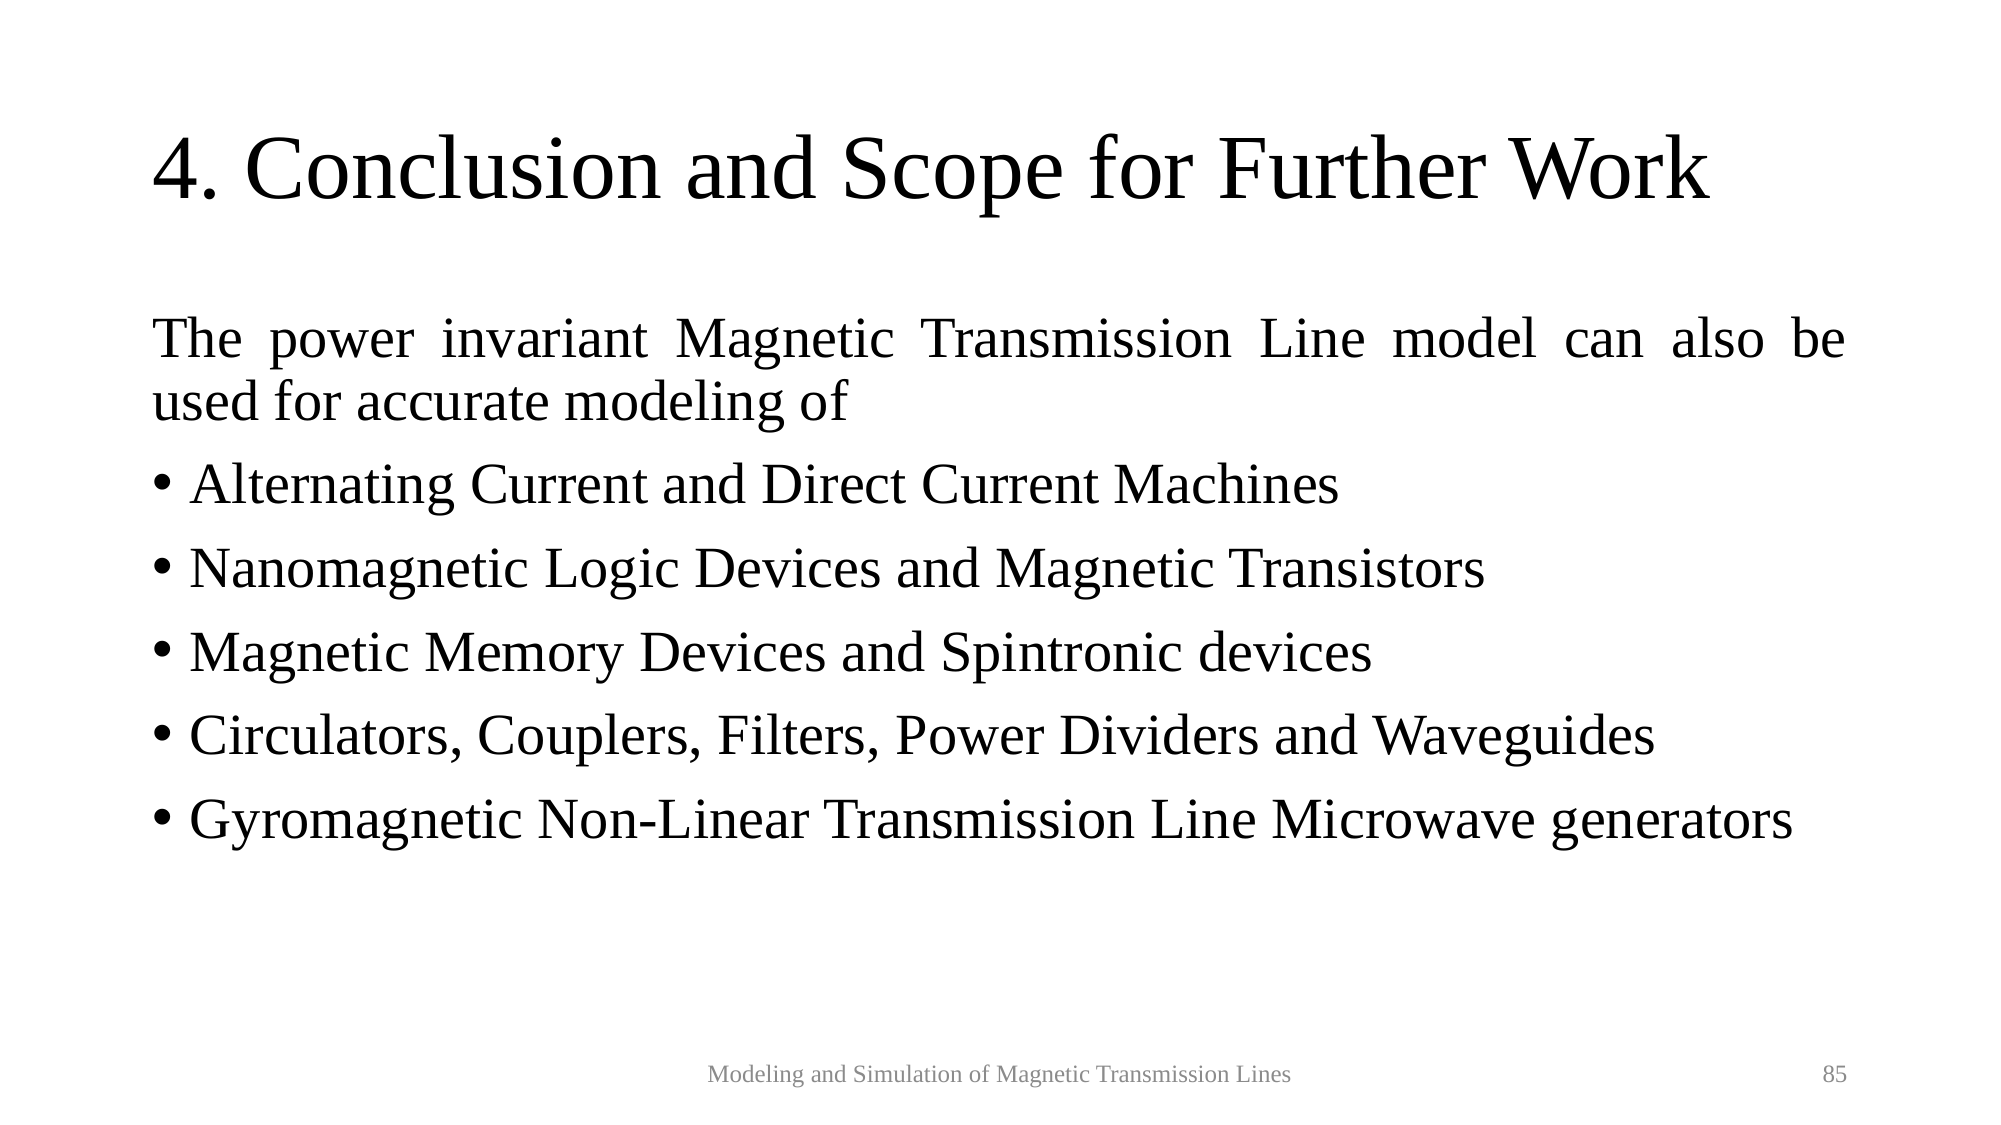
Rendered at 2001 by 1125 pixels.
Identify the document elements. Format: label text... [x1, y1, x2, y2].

slide_number 85 [1412, 1042, 1863, 1103]
title 4. Conclusion and Scope for Further Work [137, 59, 1863, 278]
footer Modeling and Simulation of Magnetic Transmission Lines [662, 1042, 1338, 1103]
list The power invariant Magnetic Transmission Line model can also be used for accurate modeling of Alternating Current and Direct Current Machines Nanomagnetic Logic Devices and Magnetic Transistors Magnetic Memory Devices and Spintronic devices Circulators, Couplers, Filters, Power Dividers and Waveguides Gyromagnetic Non-Linear Transmission Line Microwave generators [137, 299, 1863, 1014]
